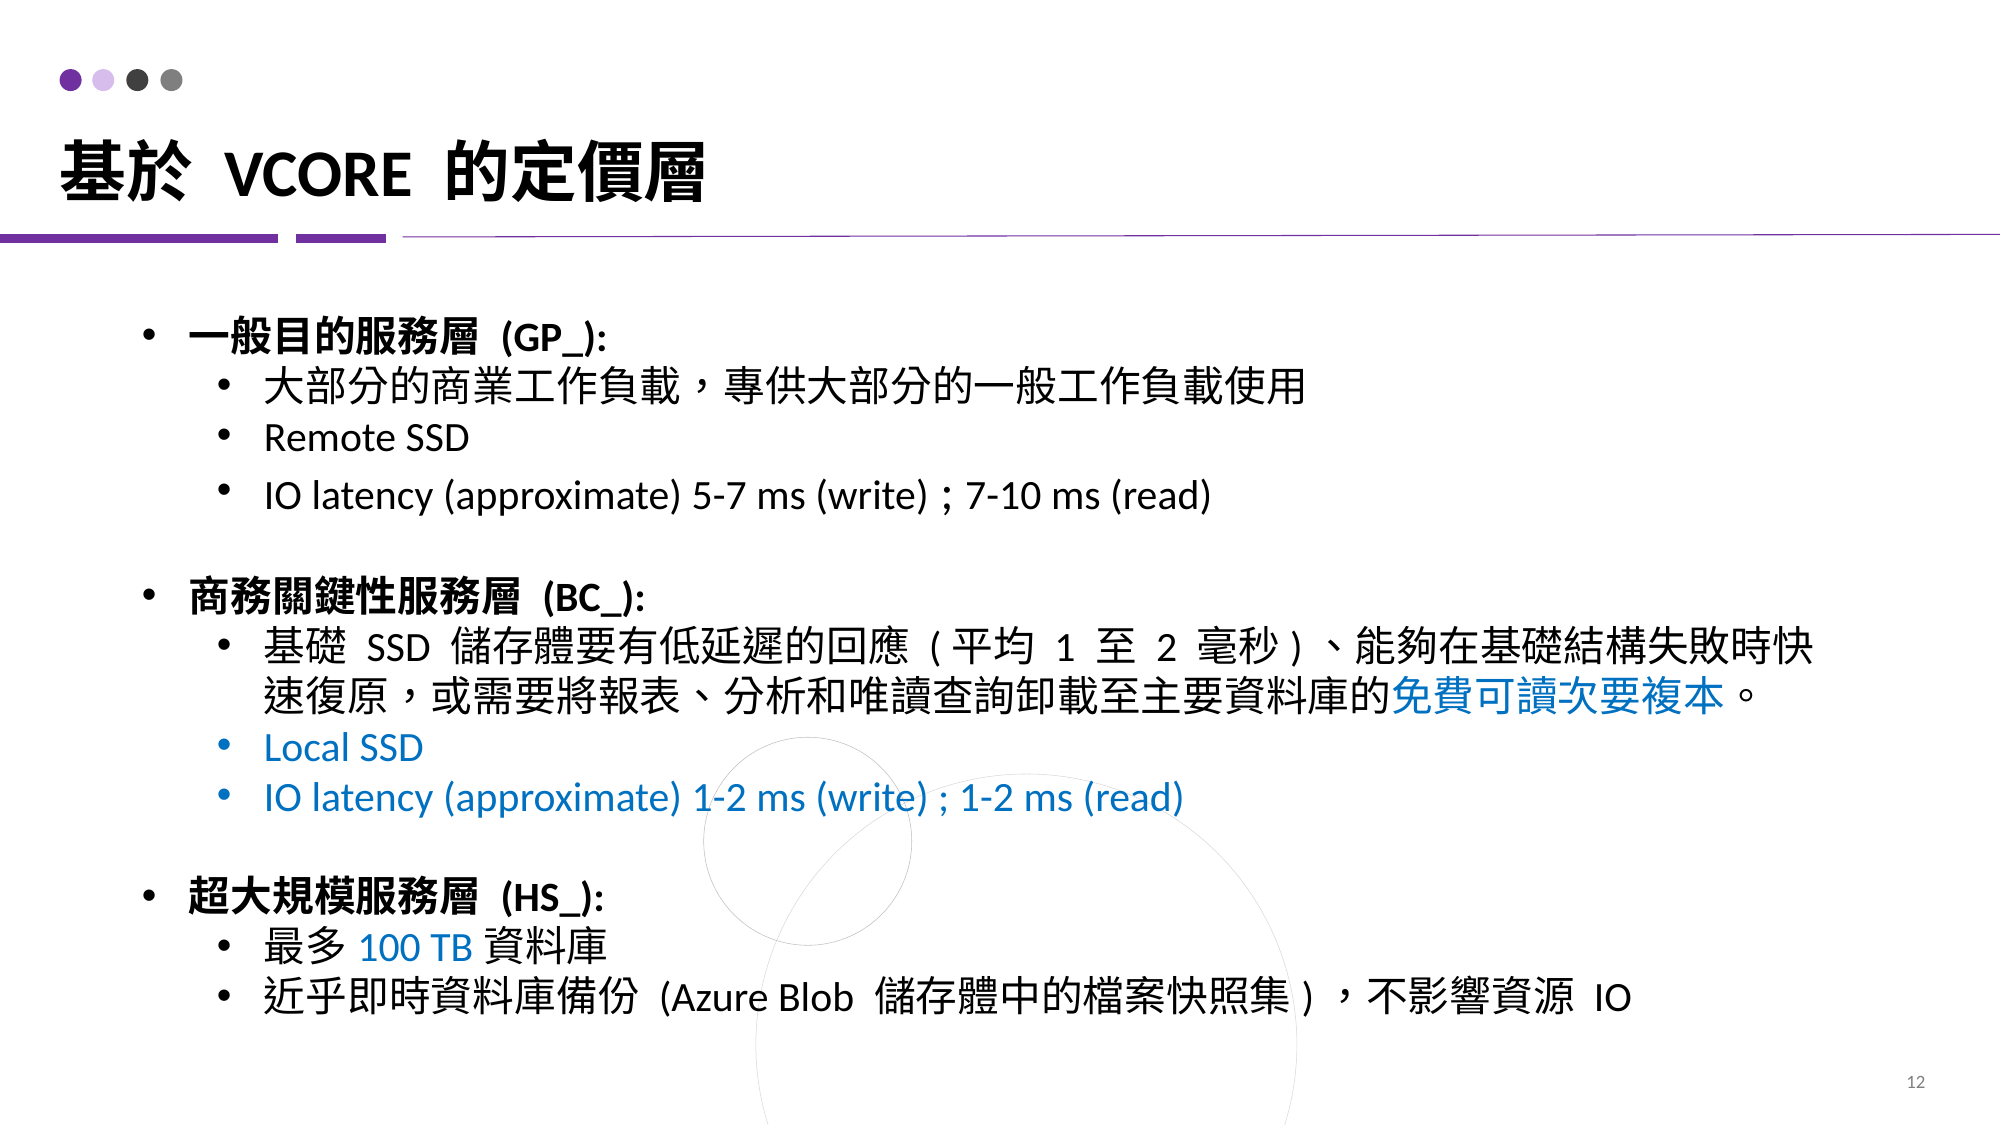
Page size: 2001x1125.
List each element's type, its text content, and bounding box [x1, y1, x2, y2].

text_box 一般目的服務層 (GP_): 大部分的商業工作負載，專供大部分的一般工作負載使用 Remote SSD IO latency (approximate) 5-7 ms (write) ; 7-10 ms (read) 商務關鍵性服務層 (BC_): 基礎 SSD 儲存體要有低延遲的回應 (平均 1 至 2 毫秒)、能夠在基礎結構失敗時快速復原，或需要將報表、分析和唯讀查詢卸載至主要資料庫的免費可讀次要複本。 Local SSD IO latency (approximate) 1-2 ms (write) ; 1-2 ms (read) 超大規模服務層 (HS_): 最多100 TB資料庫 近乎即時資料庫備份 (Azure Blob 儲存體中的檔案快照集)，不影響資源 IO [127, 302, 1836, 1125]
slide_number 12 [1836, 1060, 1941, 1102]
title 基於 vCore 的定價層 [59, 40, 1941, 211]
